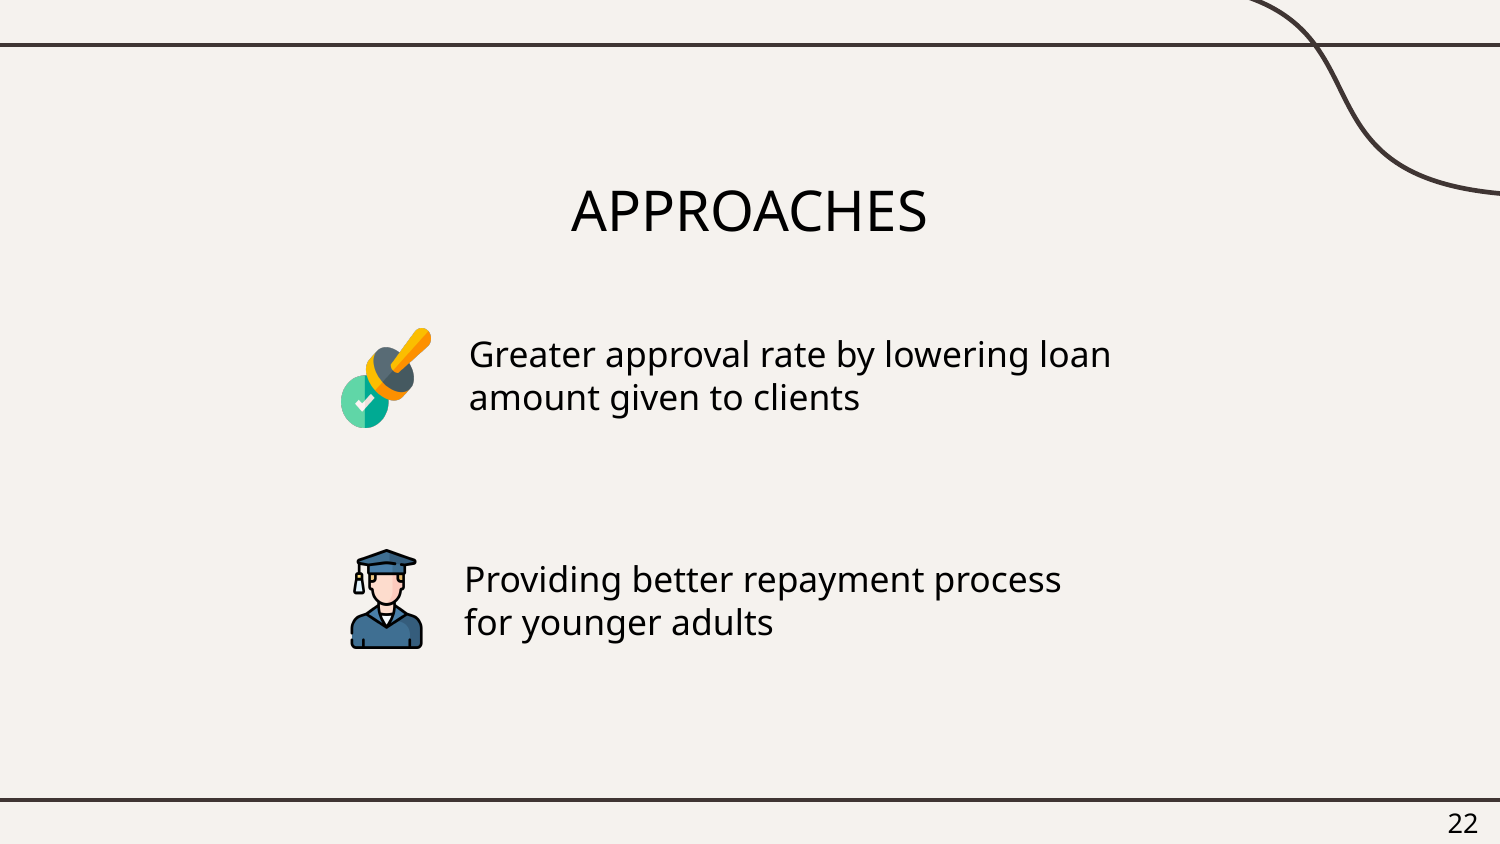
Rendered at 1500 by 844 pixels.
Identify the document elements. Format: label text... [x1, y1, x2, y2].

text_box Greater approval rate by lowering loan amount given to clients [453, 317, 1153, 433]
text_box Providing better repayment process for younger adults [449, 542, 1085, 693]
slide_number 22 [1403, 791, 1494, 844]
picture [341, 549, 432, 649]
text_box APPROACHES [128, 159, 1372, 258]
picture [340, 328, 432, 428]
